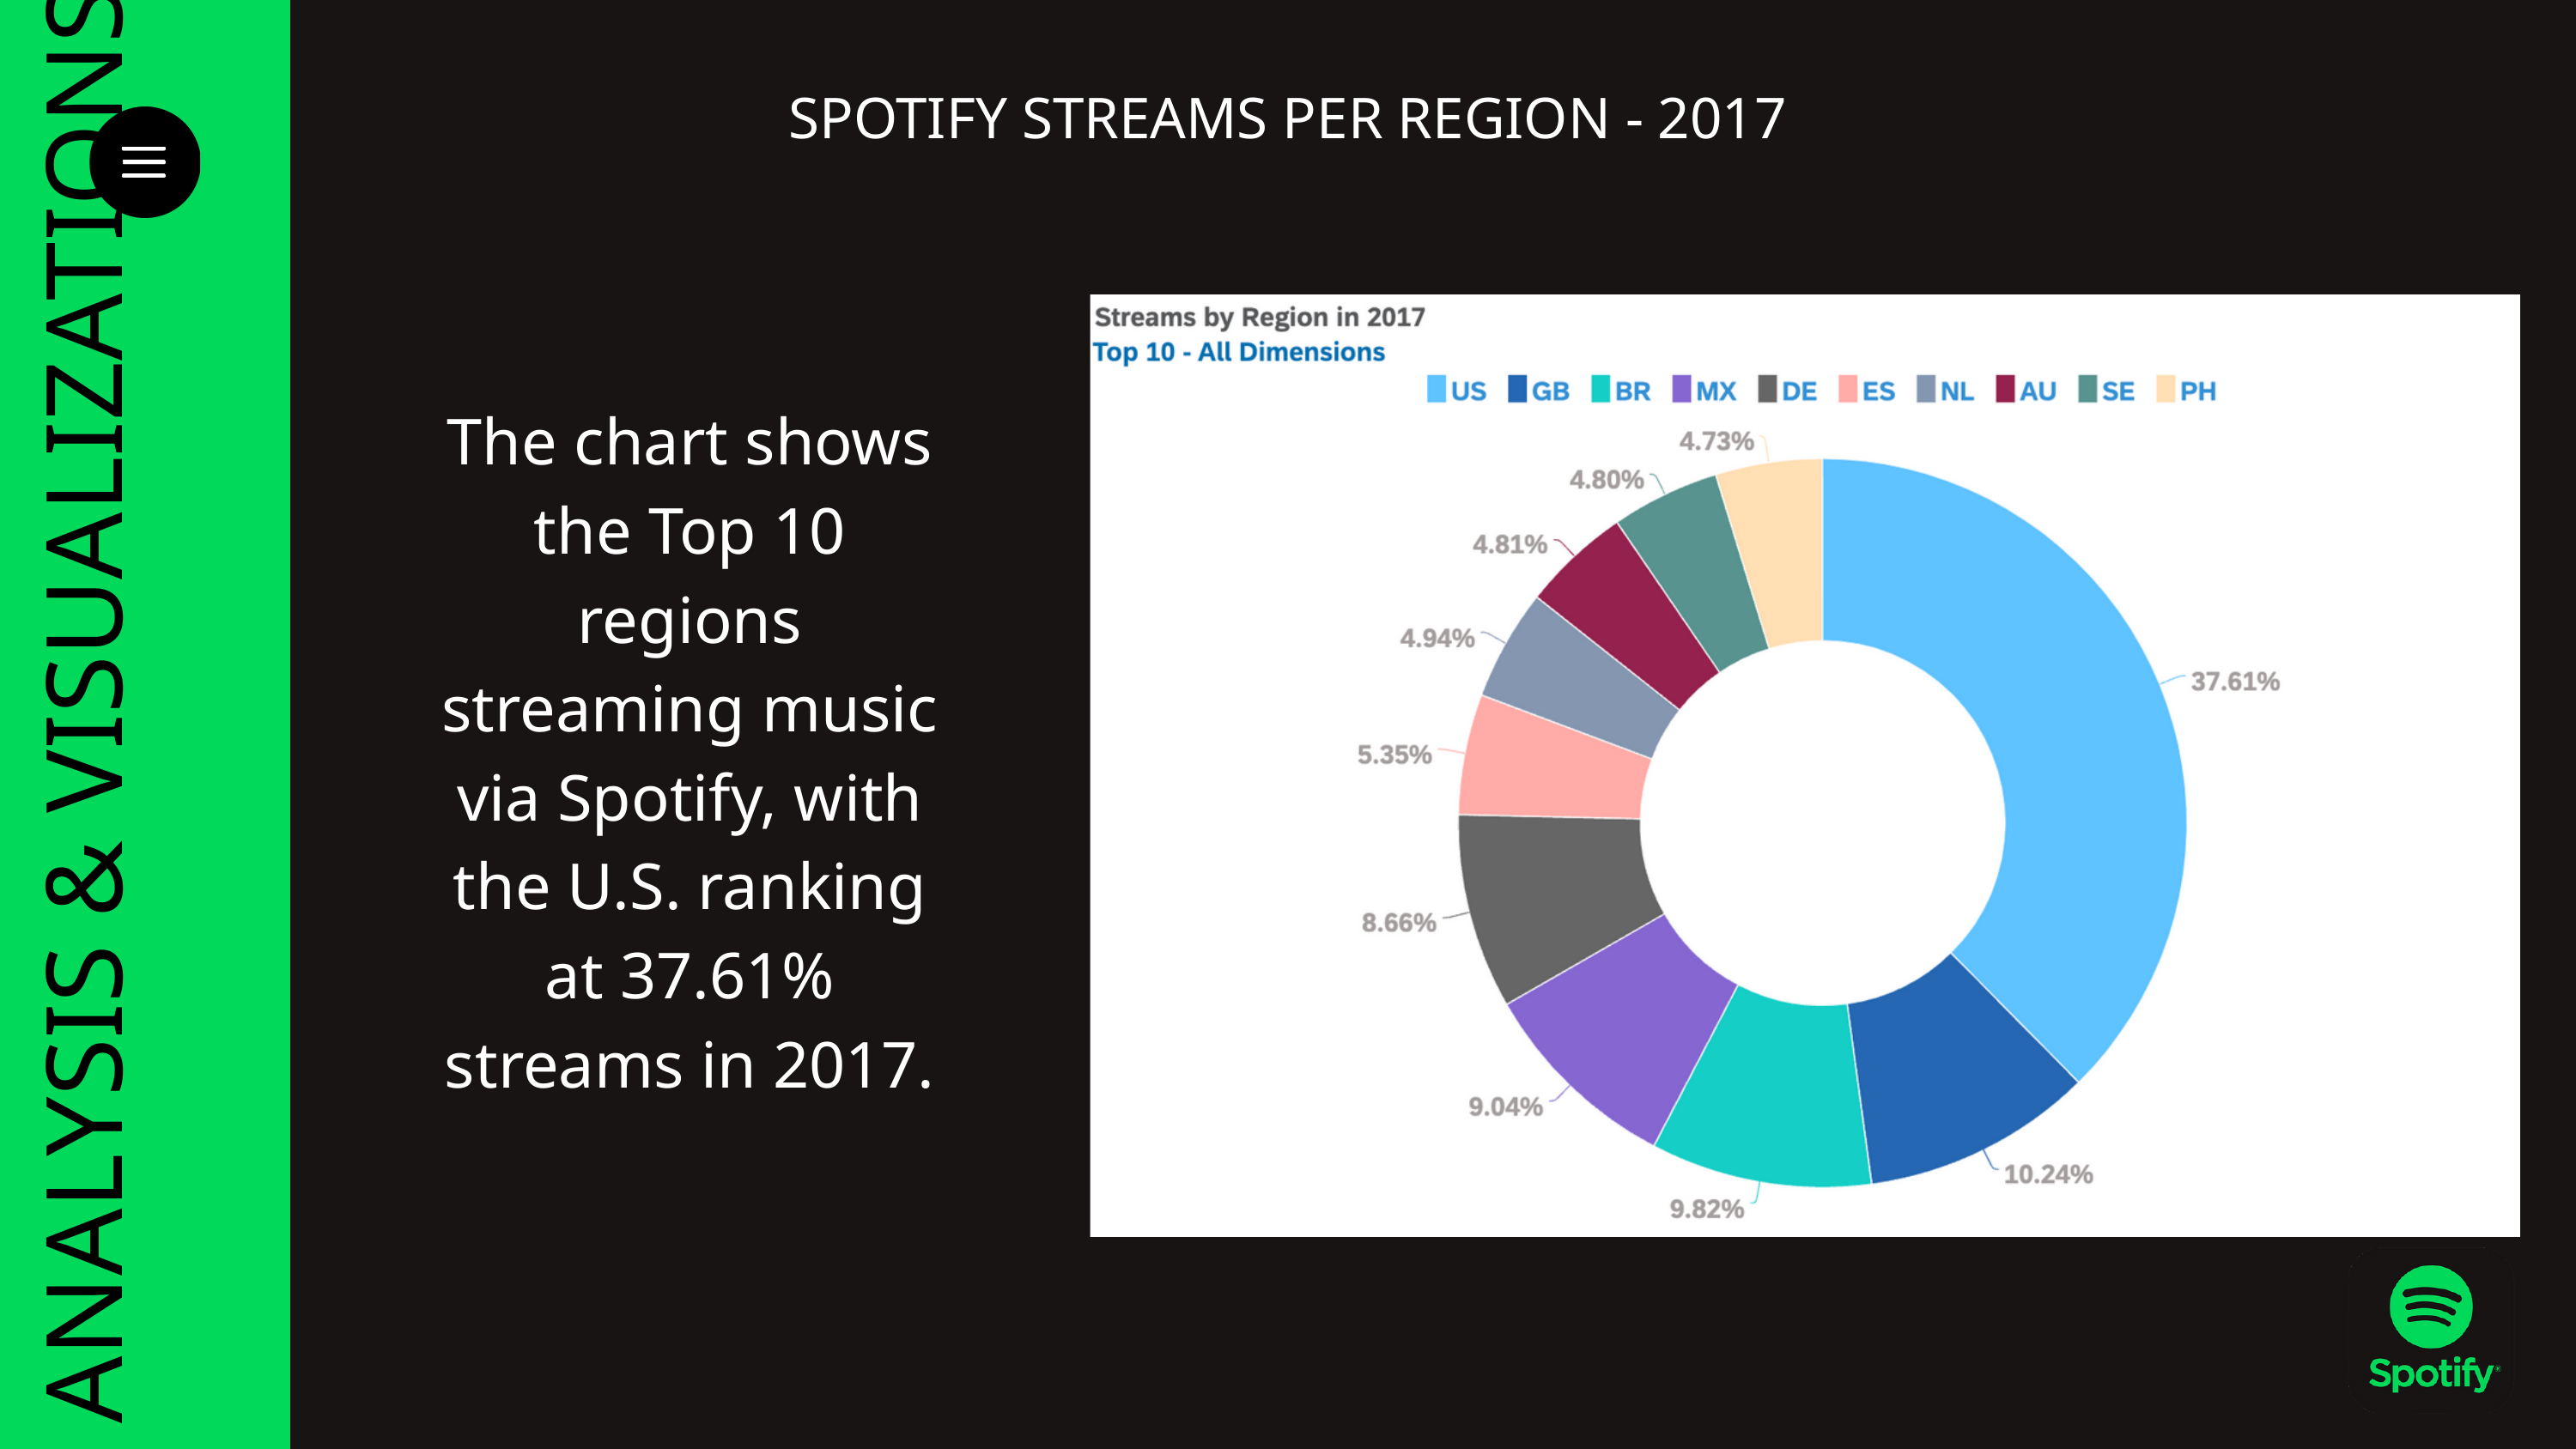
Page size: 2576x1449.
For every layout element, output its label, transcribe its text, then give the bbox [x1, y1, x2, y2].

text_box [144, 147, 166, 178]
text_box ANALYSIS & VISUALIZATIONS [12, 879, 144, 1424]
text_box [144, 106, 201, 218]
text_box [1090, 294, 2520, 1237]
text_box The chart shows the Top 10 regions streaming music via Spotify, with the U.S. ranking at 37.61% streams in 2017. [430, 388, 950, 1101]
text_box [2317, 1236, 2545, 1424]
text_box SPOTIFY STREAMS PER REGION - 2017 [744, 70, 1832, 150]
text_box ANALYSIS & VISUALIZATIONS [12, 0, 144, 579]
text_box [0, 579, 870, 870]
